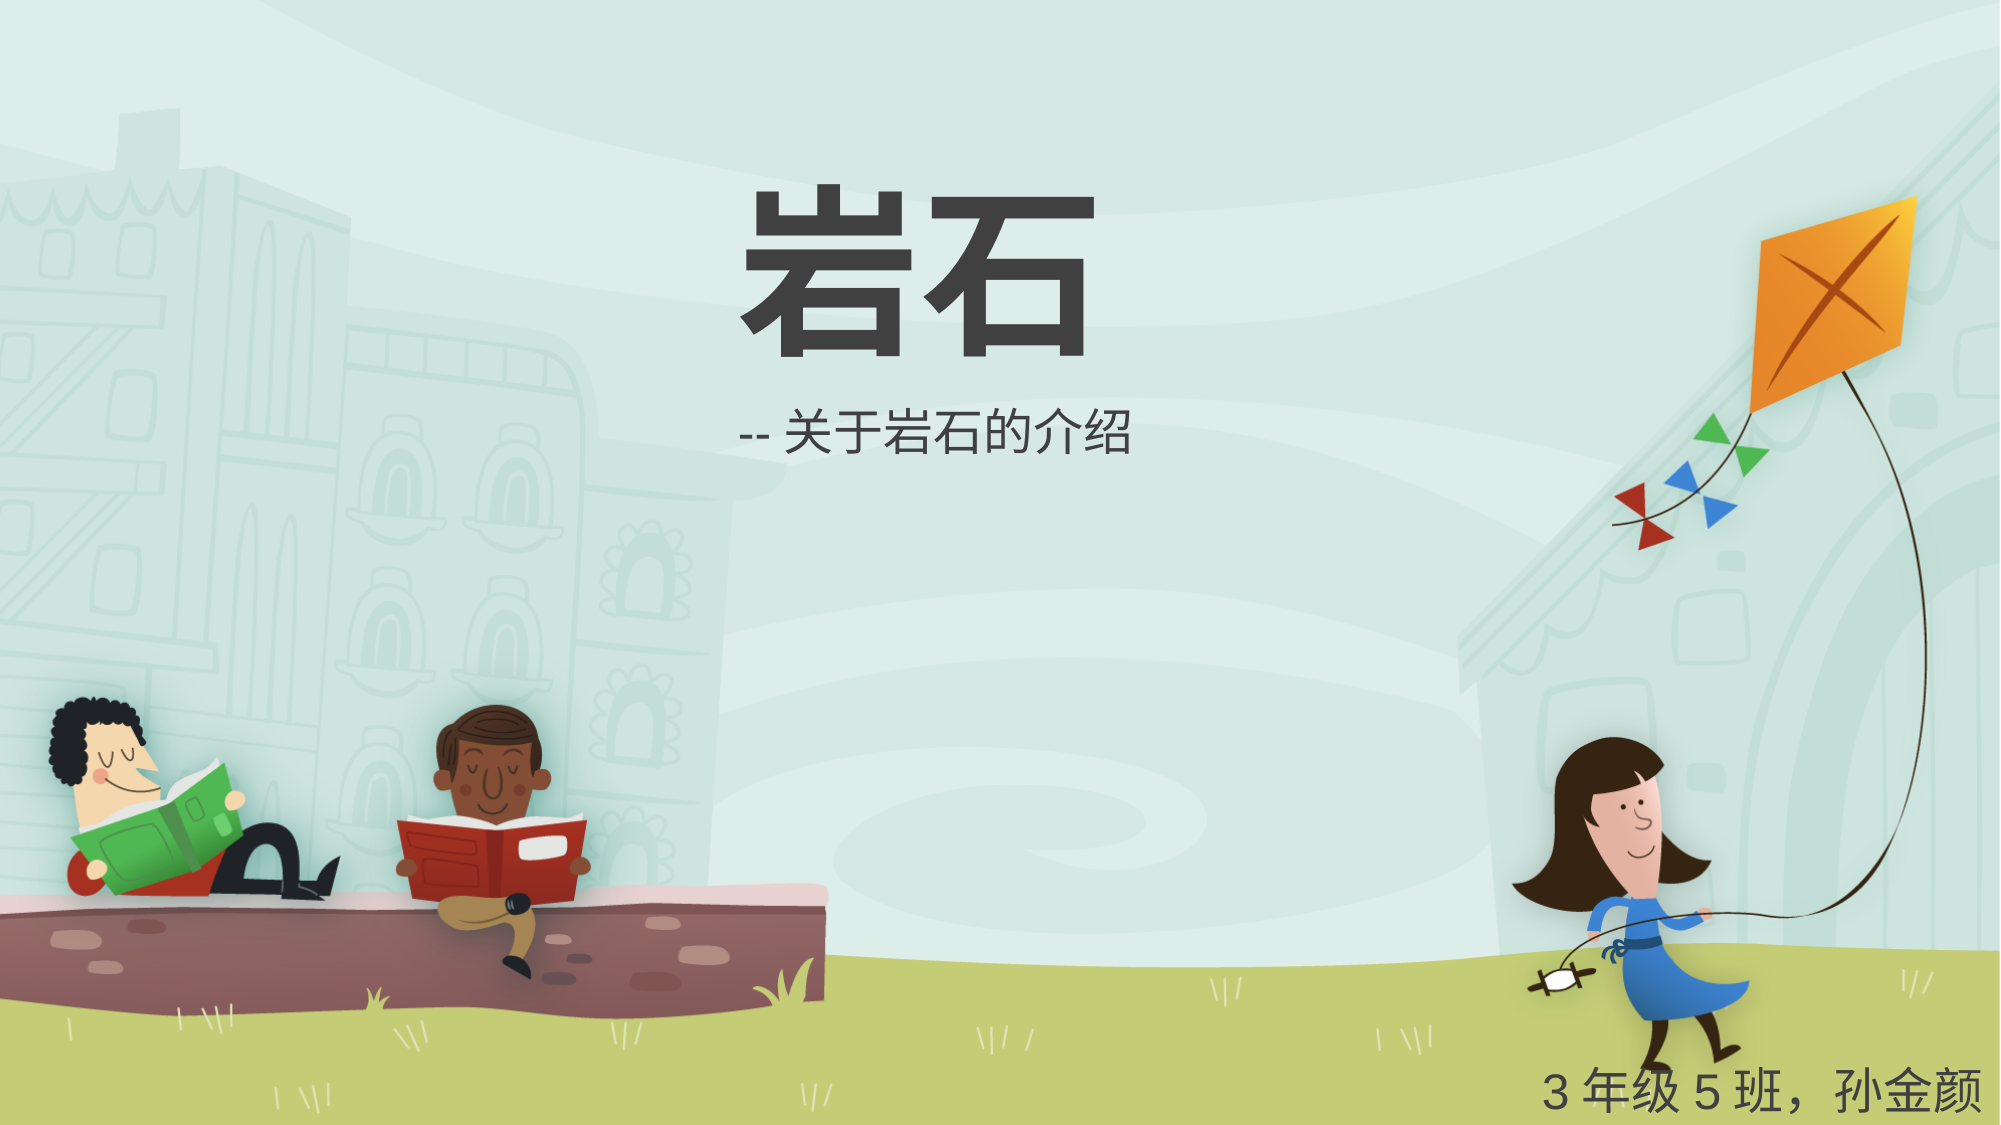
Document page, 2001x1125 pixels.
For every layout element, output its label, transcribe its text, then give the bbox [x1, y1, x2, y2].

text_box 3年级5班，孙金颜 [1526, 1058, 2000, 1125]
title 岩石 [722, 87, 2000, 388]
subtitle --关于岩石的介绍 [722, 399, 1886, 550]
picture [0, 0, 2000, 1125]
